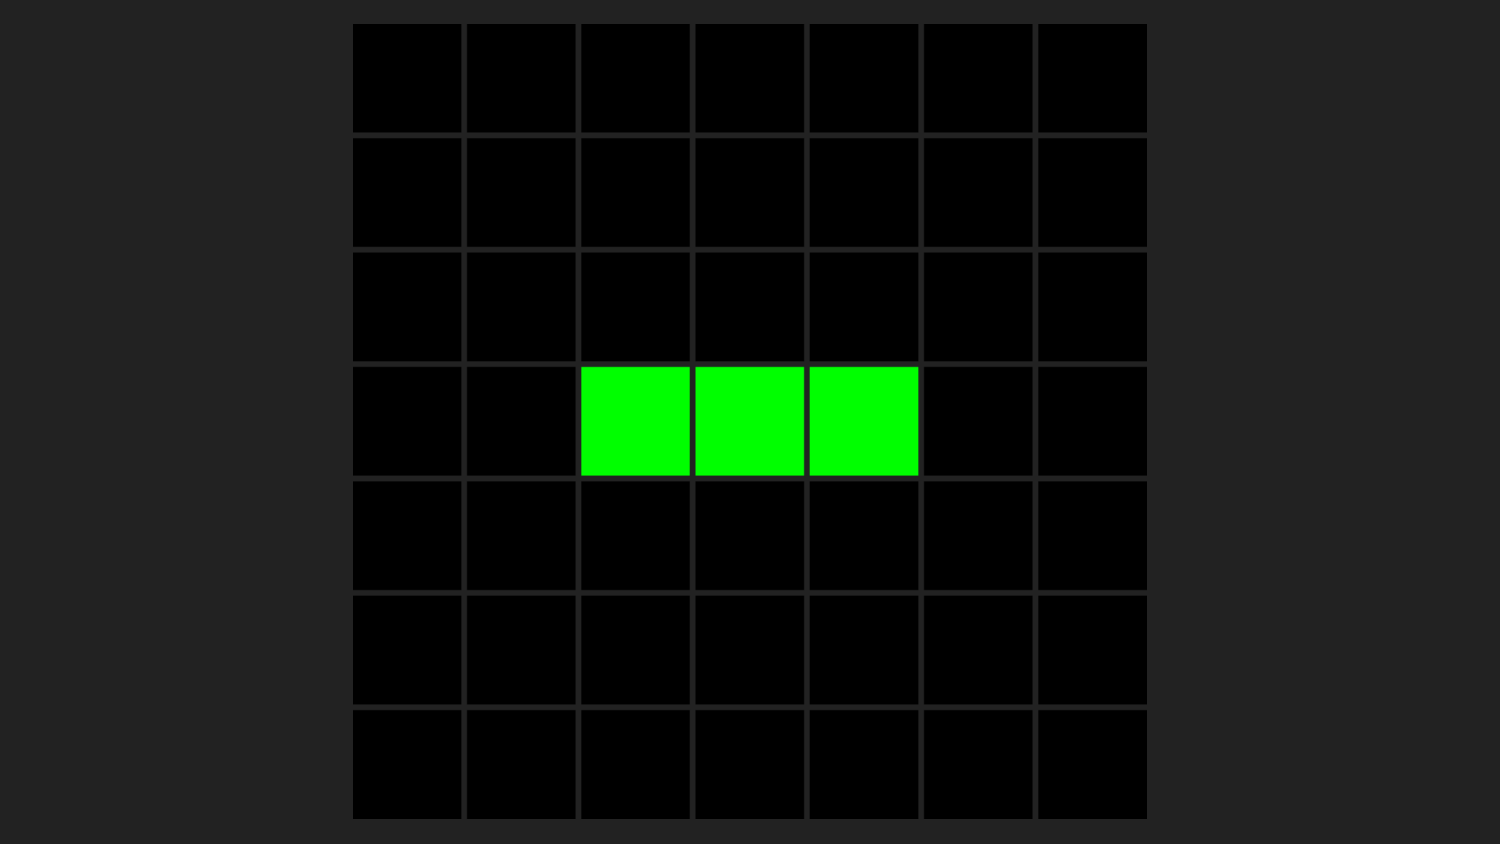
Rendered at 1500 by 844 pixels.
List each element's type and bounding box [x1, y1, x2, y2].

picture [352, 24, 1148, 819]
